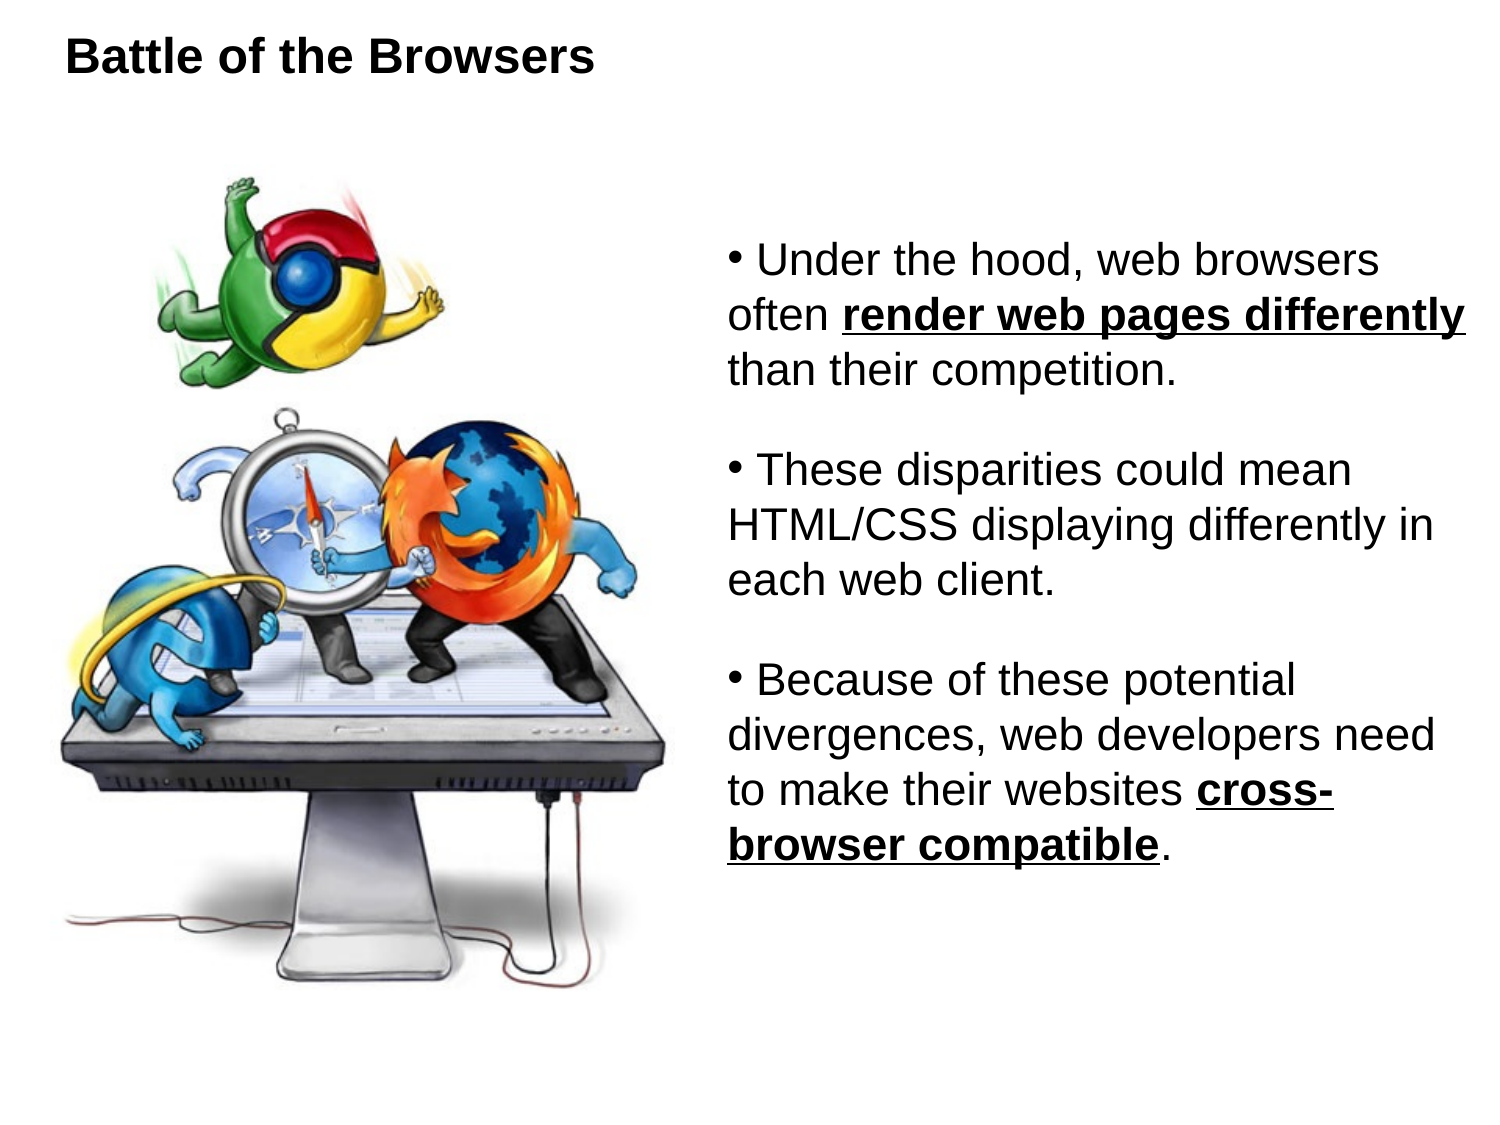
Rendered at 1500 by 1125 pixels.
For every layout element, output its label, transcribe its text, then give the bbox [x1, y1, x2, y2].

picture [49, 164, 675, 995]
text_box Under the hood, web browsers often render web pages differently than their competition. These disparities could mean HTML/CSS displaying differently in each web client. Because of these potential divergences, web developers need to make their websites cross-browser compatible. [712, 214, 1484, 890]
text_box Battle of the Browsers [49, 0, 1213, 108]
